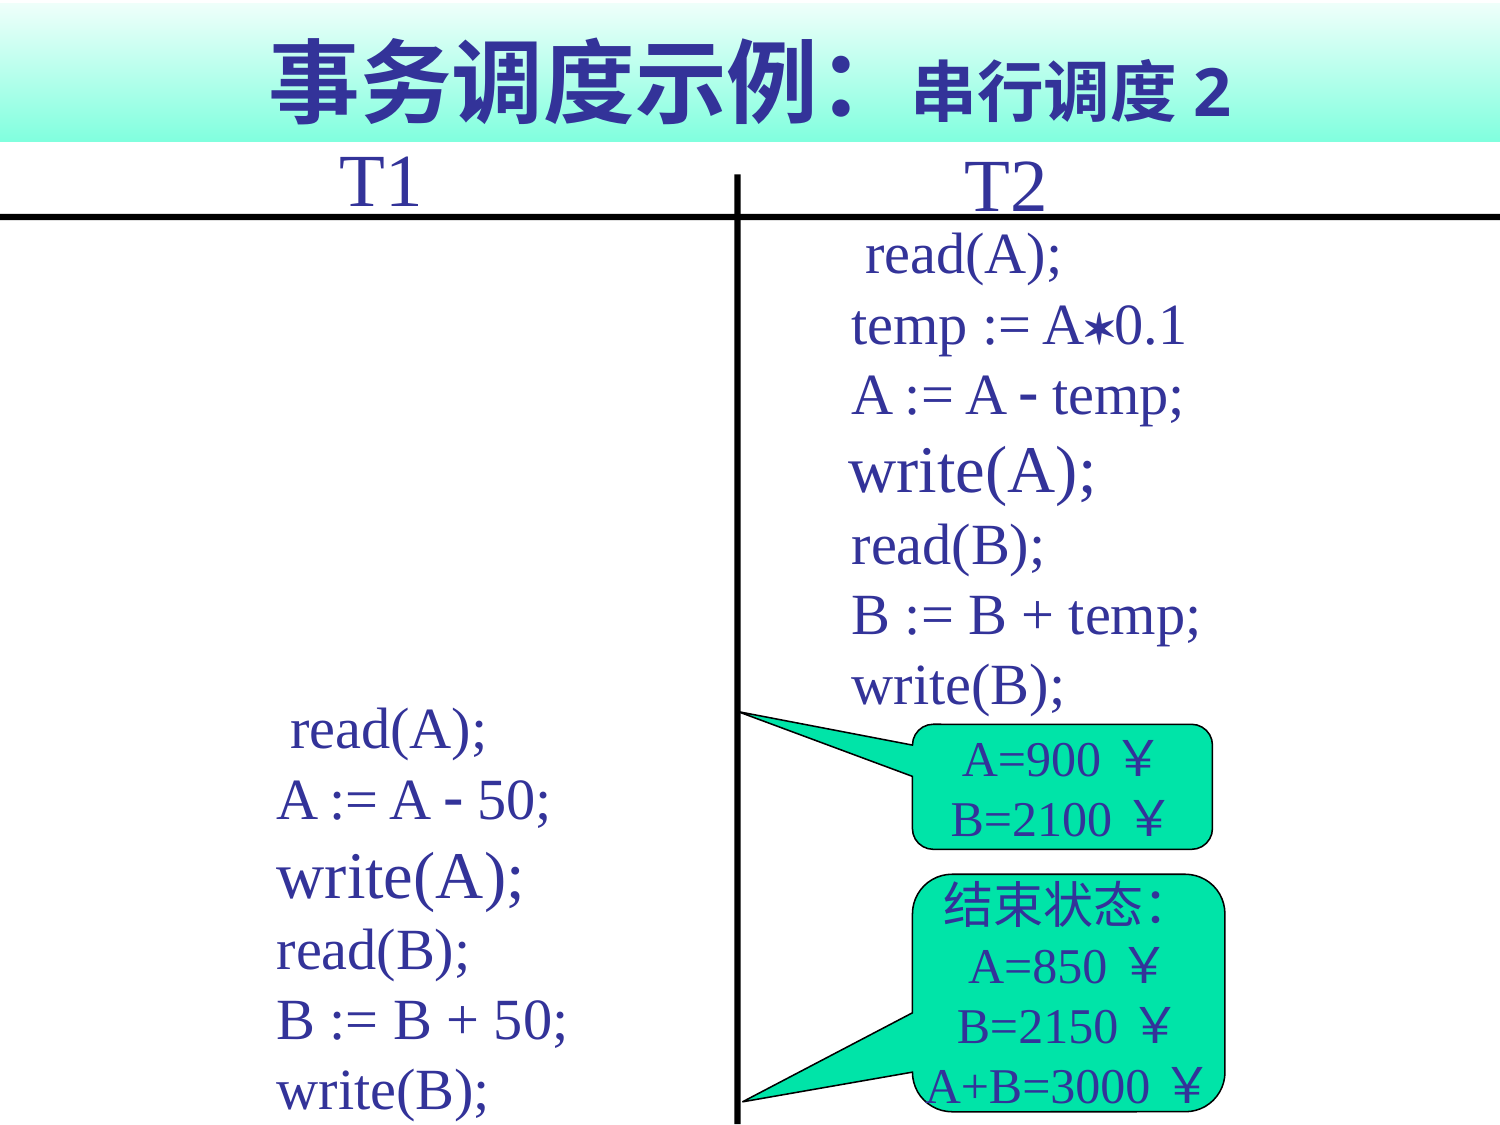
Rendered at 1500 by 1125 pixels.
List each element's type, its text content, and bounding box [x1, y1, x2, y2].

text_box A=900￥ B=2100￥ [737, 711, 1213, 850]
title 事务调度示例：串行调度2 [0, 2, 1500, 143]
text_box read(A); temp := A0.1 A := A  temp; write(A); read(B); B := B + temp; write(B); [750, 199, 1388, 724]
text_box T2 [924, 129, 1088, 235]
text_box 结束状态： A=850￥ B=2150￥ A+B=3000￥ [742, 874, 1225, 1112]
text_box read(A); A := A  50; write(A); read(B); B := B + 50; write(B); [174, 674, 675, 1125]
text_box T1 [299, 124, 463, 229]
